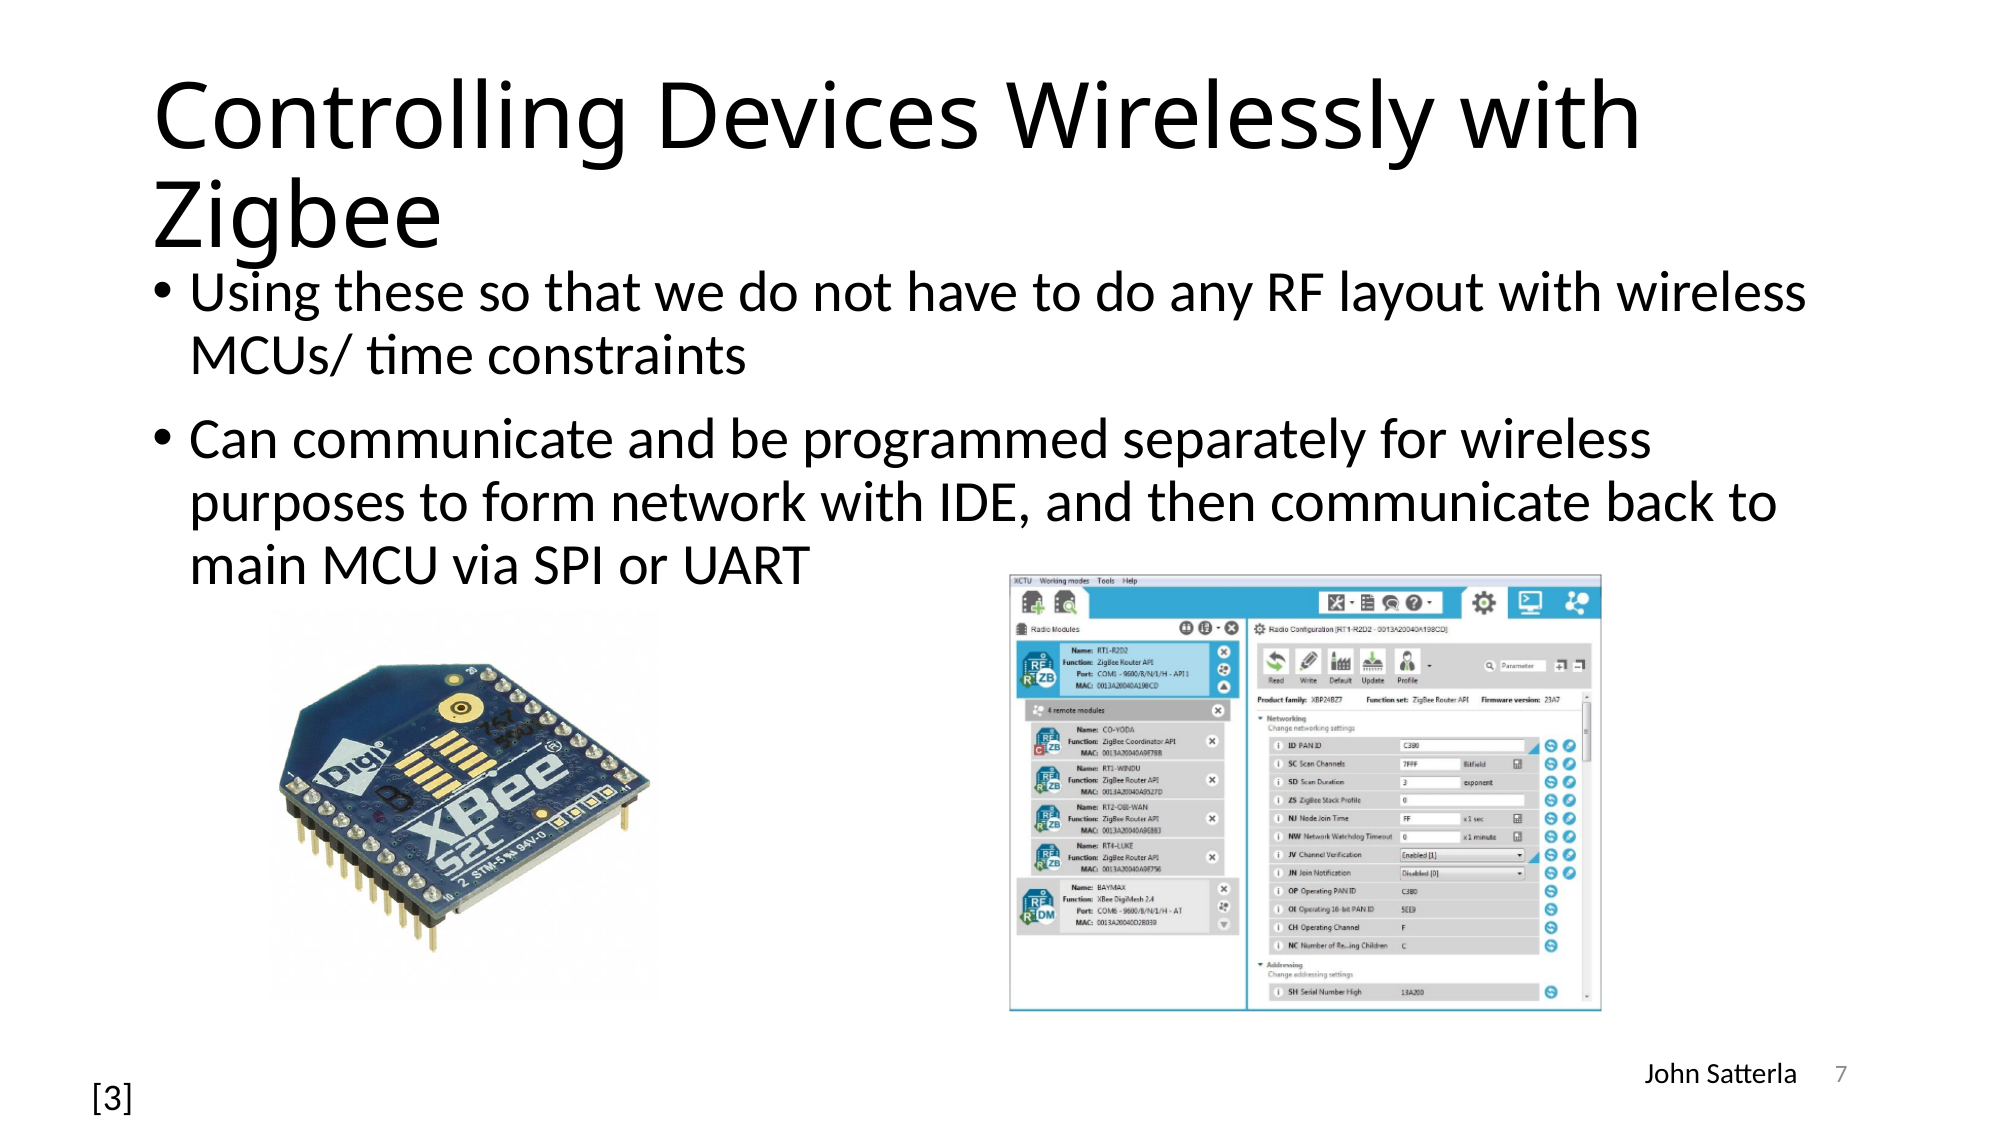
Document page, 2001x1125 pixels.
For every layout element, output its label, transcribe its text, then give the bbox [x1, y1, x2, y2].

picture [269, 610, 660, 1001]
list Using these so that we do not have to do any RF layout with wireless MCUs/ time constraints Can communicate and be programmed separately for wireless purposes to form network with IDE, and then communicate back to main MCU via SPI or UART [137, 253, 1863, 968]
picture [993, 557, 1618, 1038]
slide_number 7 [1412, 1042, 1863, 1103]
text_box [3] [76, 1065, 199, 1125]
title Controlling Devices Wirelessly with Zigbee [137, 59, 1863, 253]
